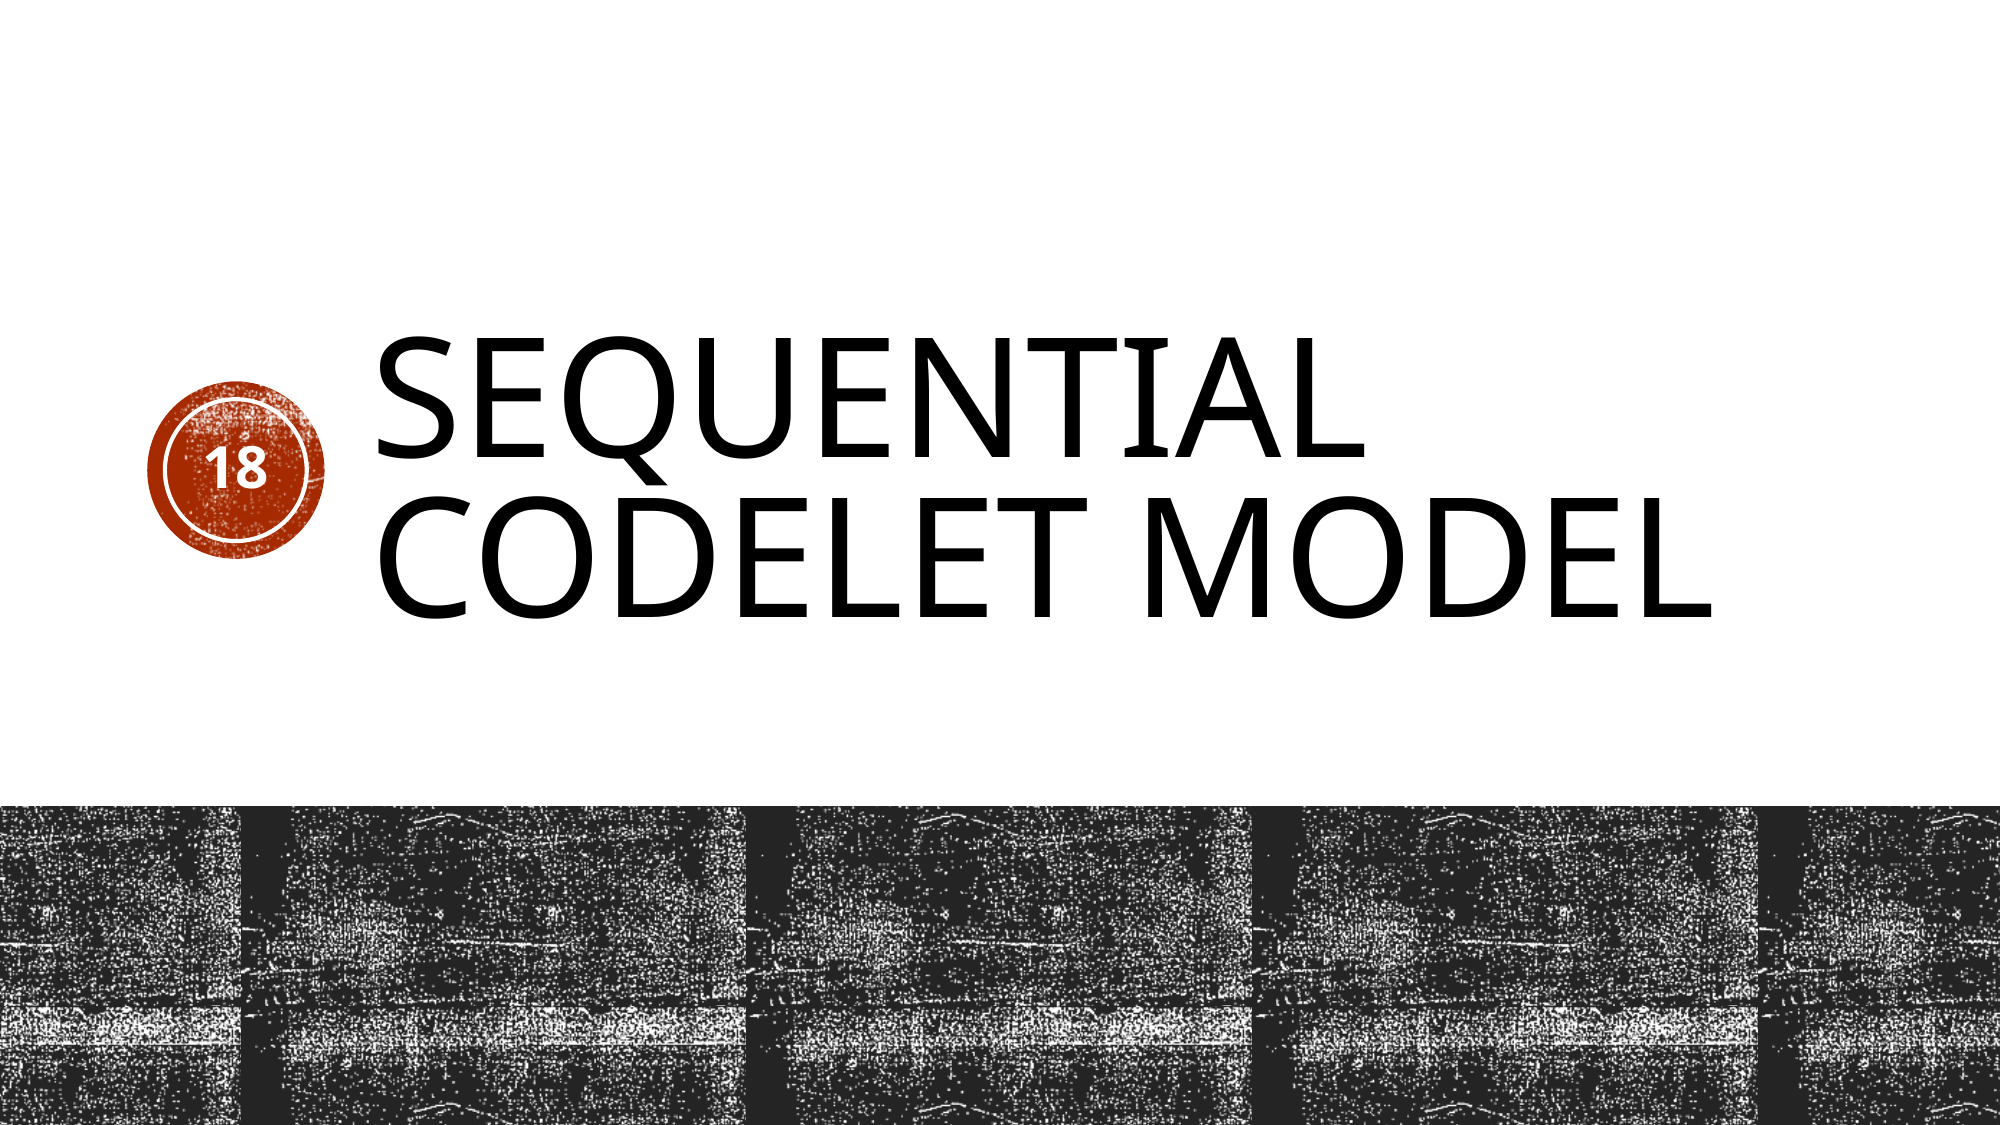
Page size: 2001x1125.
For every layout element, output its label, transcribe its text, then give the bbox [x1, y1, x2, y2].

slide_number 18 [138, 411, 334, 530]
title Sequential Codelet Model [355, 201, 1878, 779]
